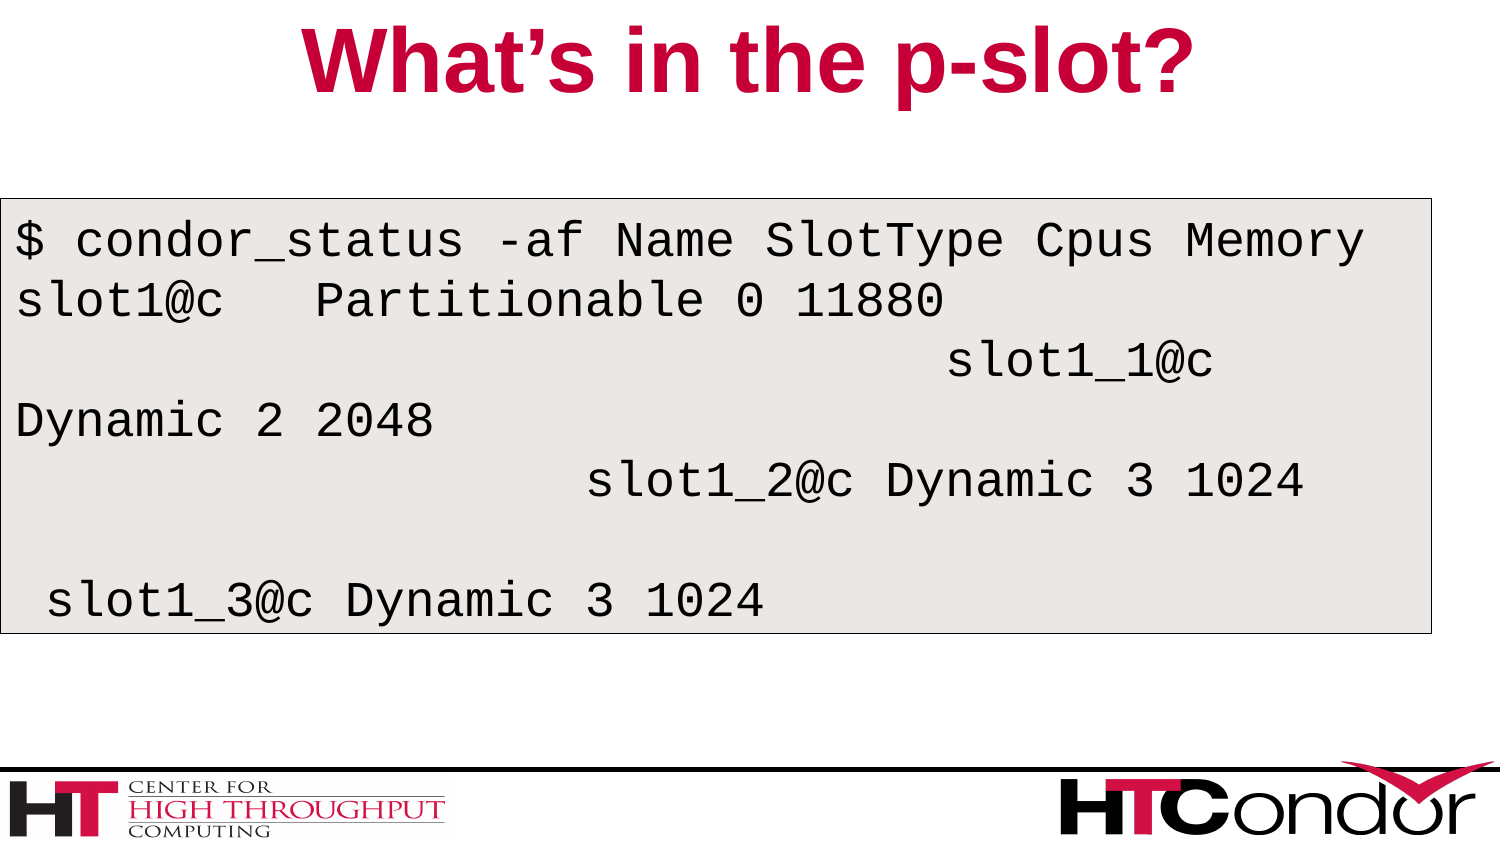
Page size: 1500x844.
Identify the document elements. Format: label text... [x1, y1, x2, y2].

text_box $ condor_status -af Name SlotType Cpus Memory slot1@c Partitionable 0 11880 slot1_1@c Dynamic 2 2048 slot1_2@c Dynamic 3 1024 slot1_3@c Dynamic 3 1024 [0, 198, 1432, 634]
picture [1055, 760, 1500, 840]
title What’s in the p-slot? [0, 0, 1500, 113]
picture [0, 772, 454, 844]
